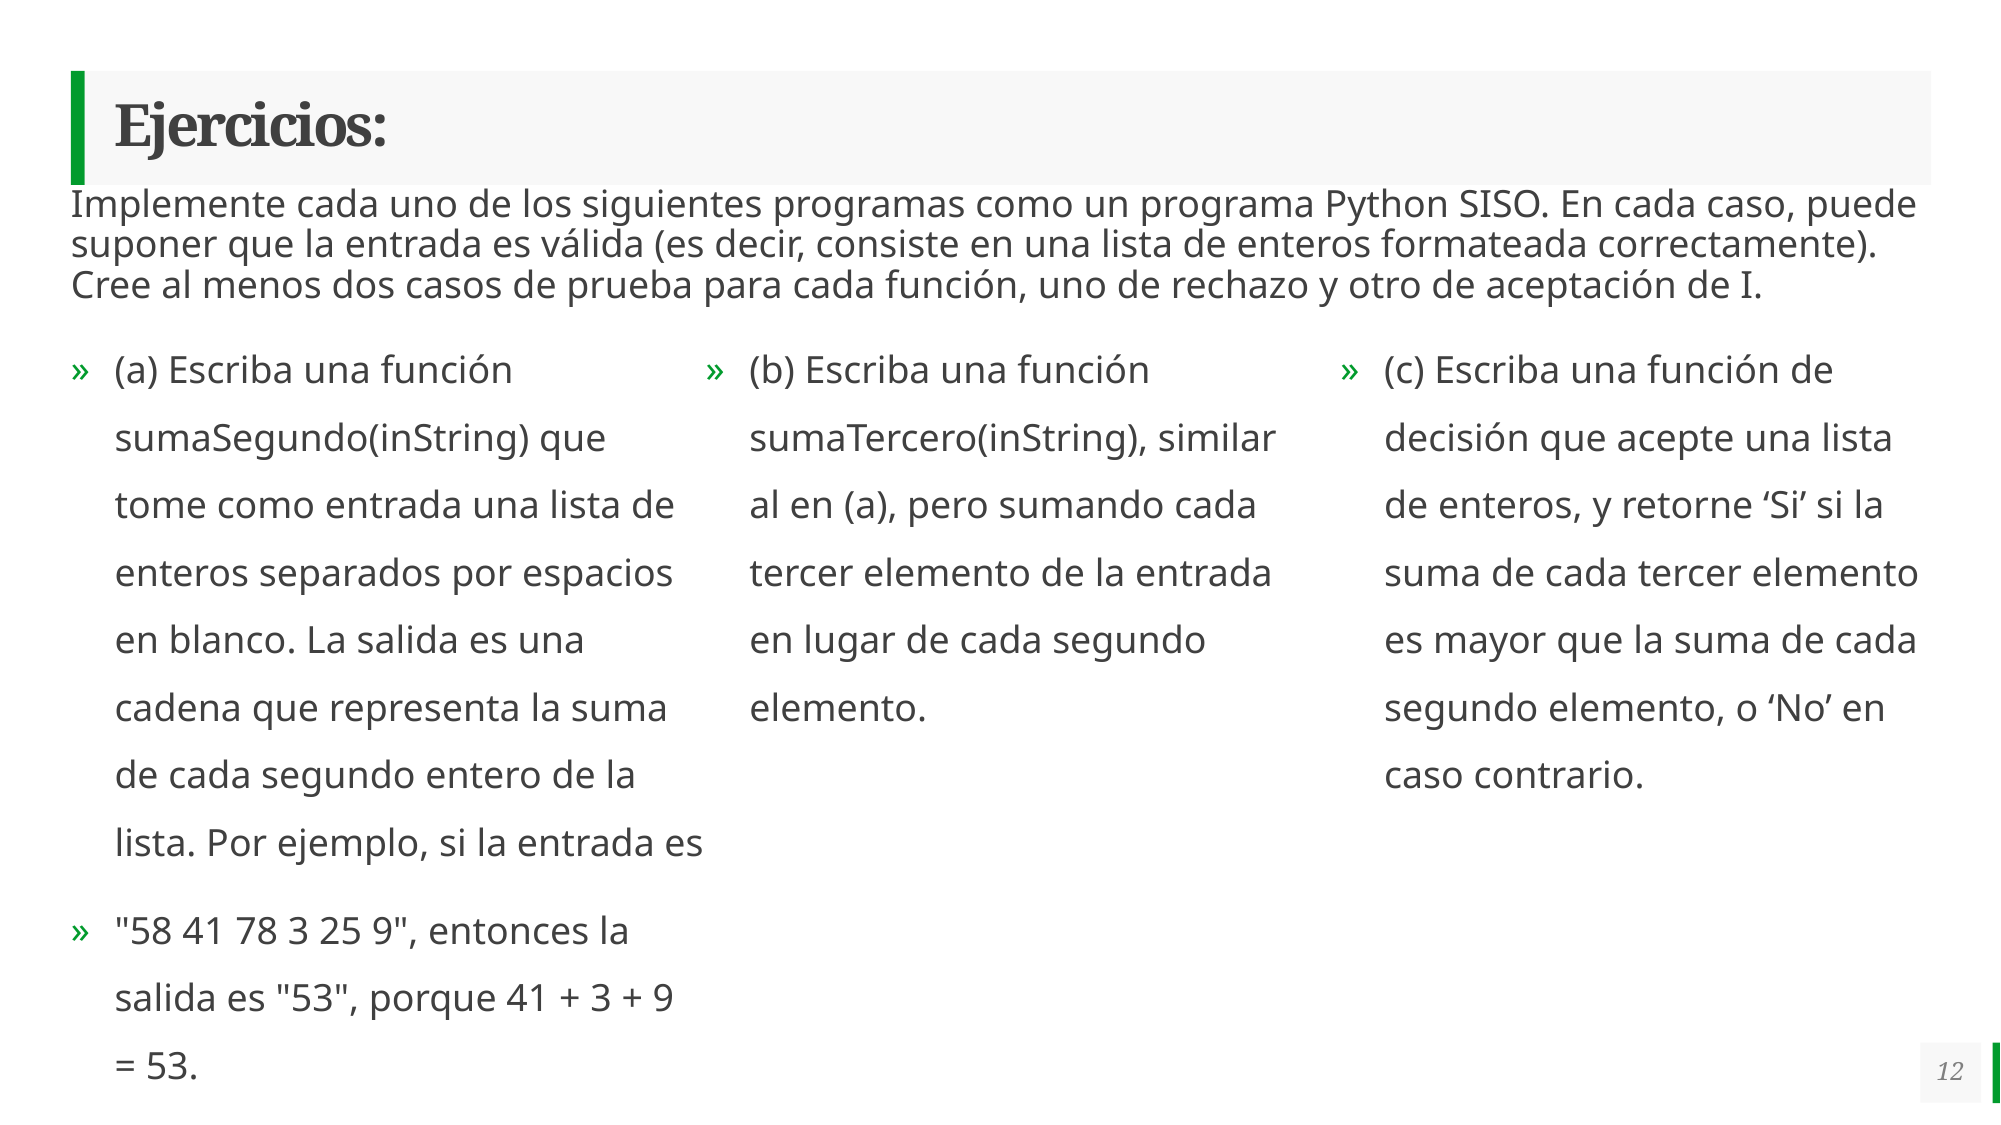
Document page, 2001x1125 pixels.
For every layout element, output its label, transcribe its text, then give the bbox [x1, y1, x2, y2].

list (c) Escriba una función de decisión que acepte una lista de enteros, y retorne ‘Si’ si la suma de cada tercer elemento es mayor que la suma de cada segundo elemento, o ‘No’ en caso contrario. [1340, 323, 1932, 1004]
slide_number 12 [1920, 1042, 1982, 1103]
list (a) Escriba una función sumaSegundo(inString) que tome como entrada una lista de enteros separados por espacios en blanco. La salida es una cadena que representa la suma de cada segundo entero de la lista. Por ejemplo, si la entrada es "58 41 78 3 25 9", entonces la salida es "53", porque 41 + 3 + 9 = 53. [70, 323, 706, 1080]
title Ejercicios: [84, 70, 1932, 185]
list Implemente cada uno de los siguientes programas como un programa Python SISO. En cada caso, puede suponer que la entrada es válida (es decir, consiste en una lista de enteros formateada correctamente). Cree al menos dos casos de prueba para cada función, uno de rechazo y otro de aceptación de I. [70, 185, 1931, 248]
list (b) Escriba una función sumaTercero(inString), similar al en (a), pero sumando cada tercer elemento de la entrada en lugar de cada segundo elemento. [705, 323, 1297, 1004]
